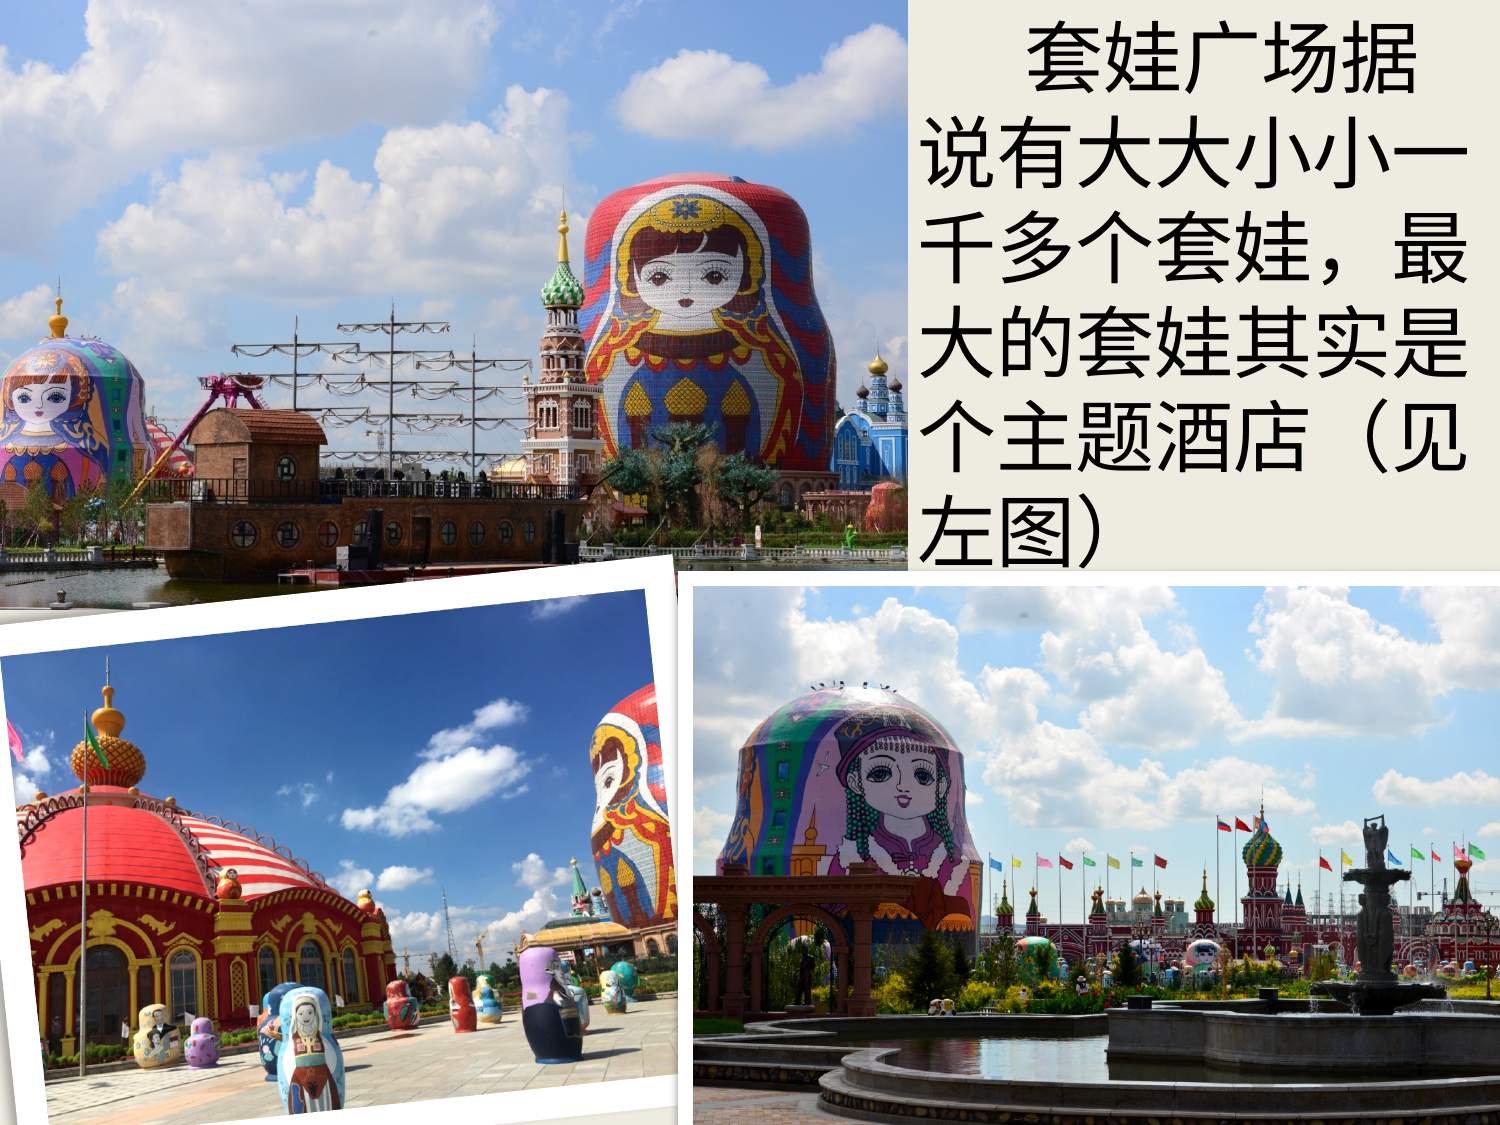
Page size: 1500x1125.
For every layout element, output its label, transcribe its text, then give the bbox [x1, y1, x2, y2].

picture [0, 0, 1500, 1125]
title 套娃广场据说有大大小小一千多个套娃，最大的套娃其实是个主题酒店（见左图） [909, 0, 1500, 569]
